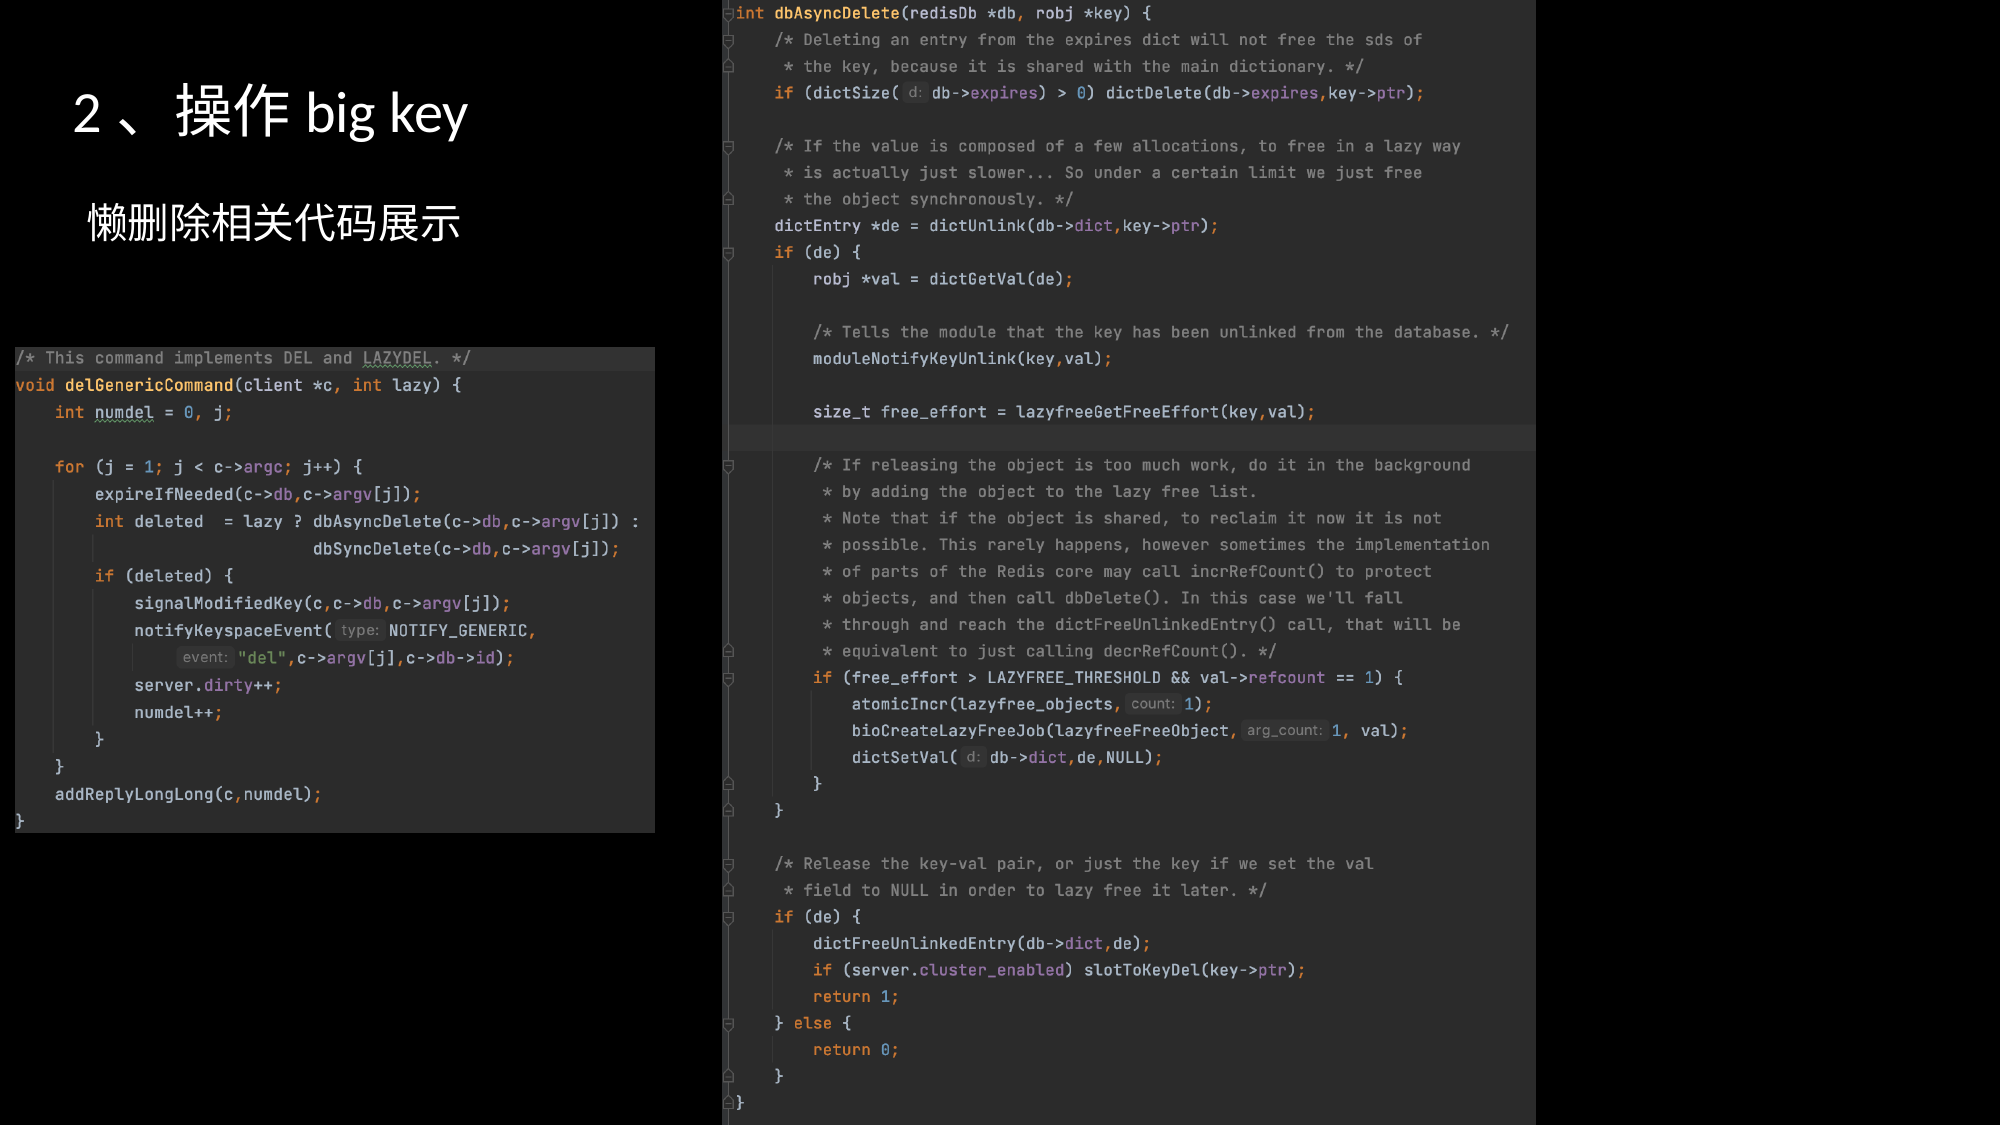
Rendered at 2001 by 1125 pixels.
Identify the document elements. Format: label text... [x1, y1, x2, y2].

text_box 懒删除相关代码展示 [71, 189, 722, 355]
picture [722, 0, 1536, 1125]
picture [15, 347, 655, 833]
text_box 2、操作big key [58, 66, 722, 152]
